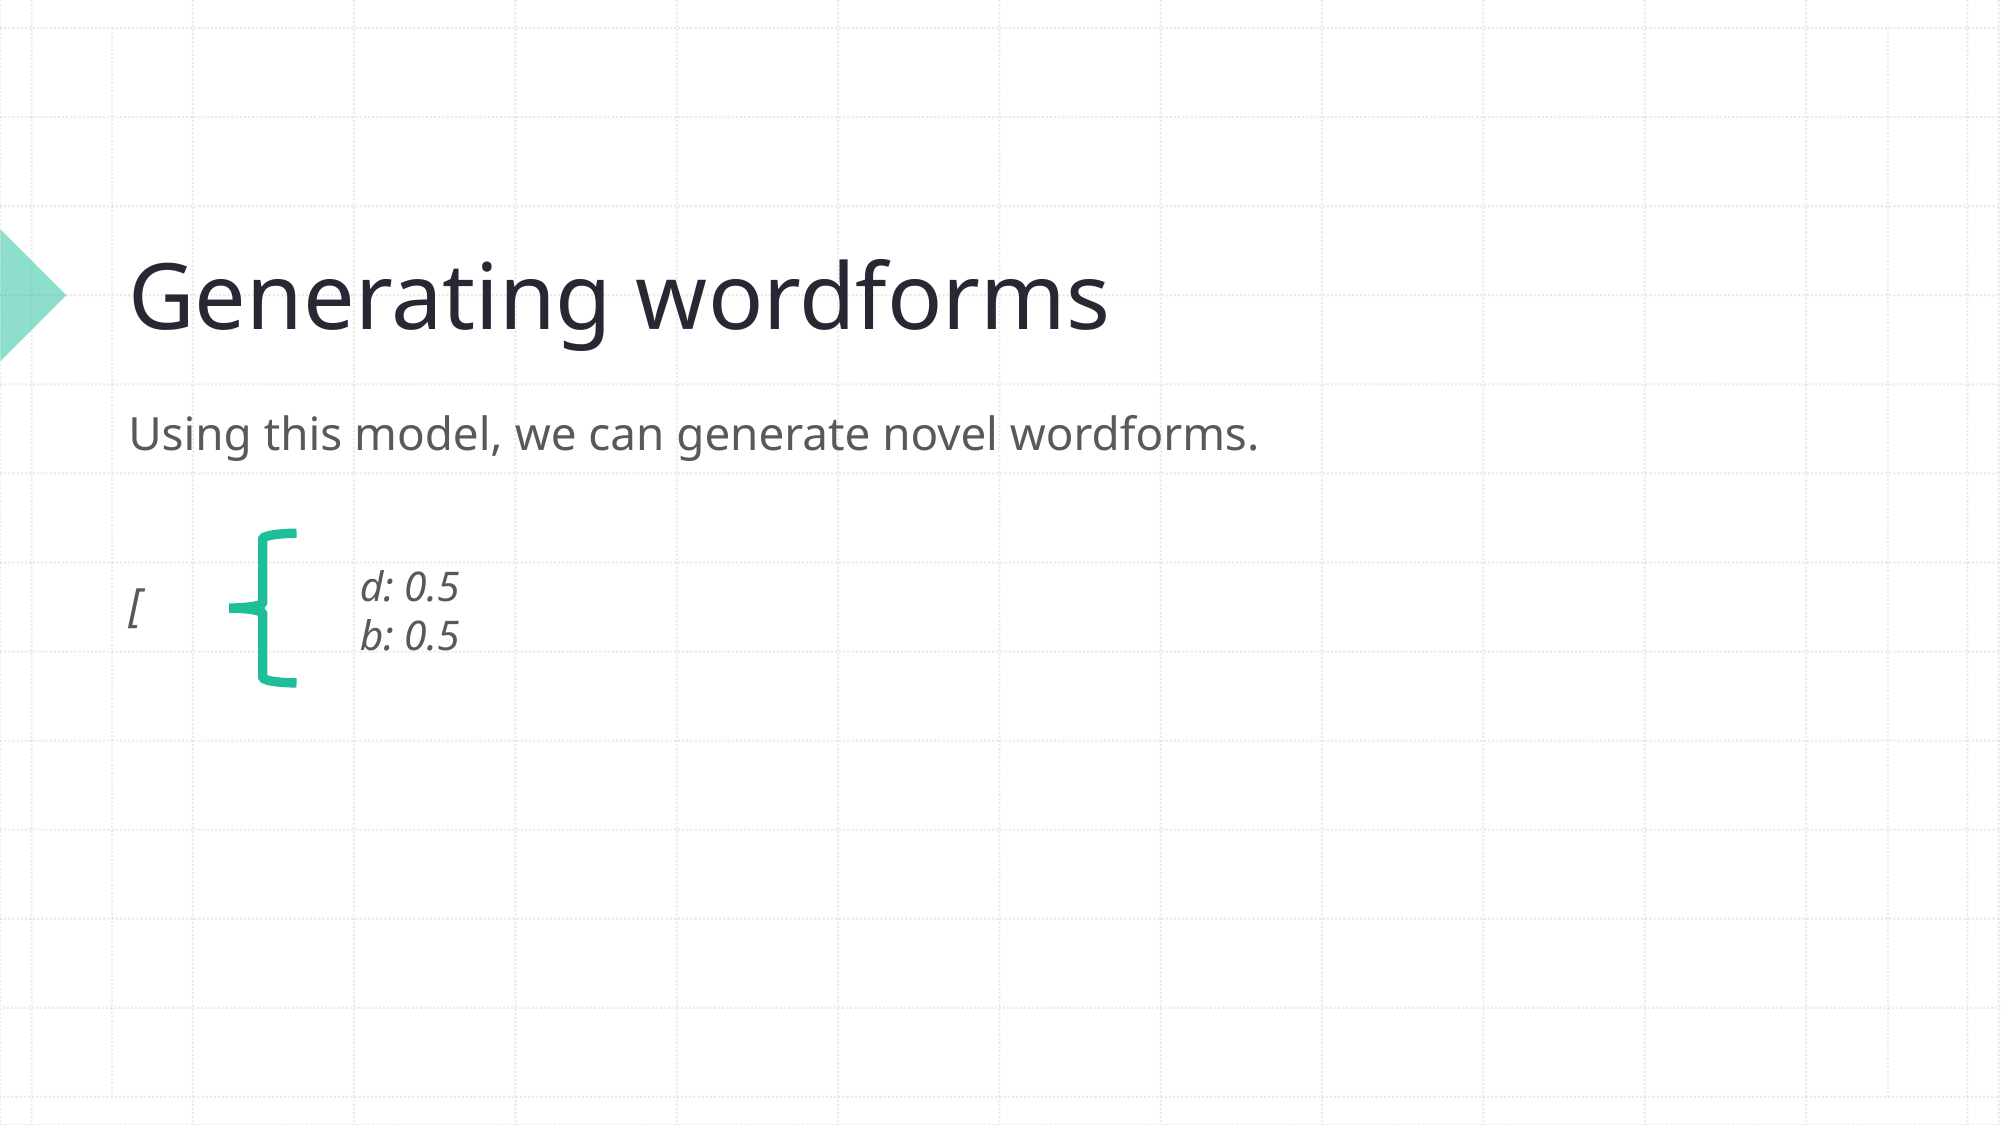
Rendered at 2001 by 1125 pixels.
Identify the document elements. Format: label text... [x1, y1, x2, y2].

title Generating wordforms [113, 119, 1808, 356]
text_box Using this model, we can generate novel wordforms. [113, 397, 1964, 510]
text_box d: 0.5 b: 0.5 [344, 553, 528, 666]
text_box [229, 532, 297, 684]
text_box [ [113, 568, 230, 648]
